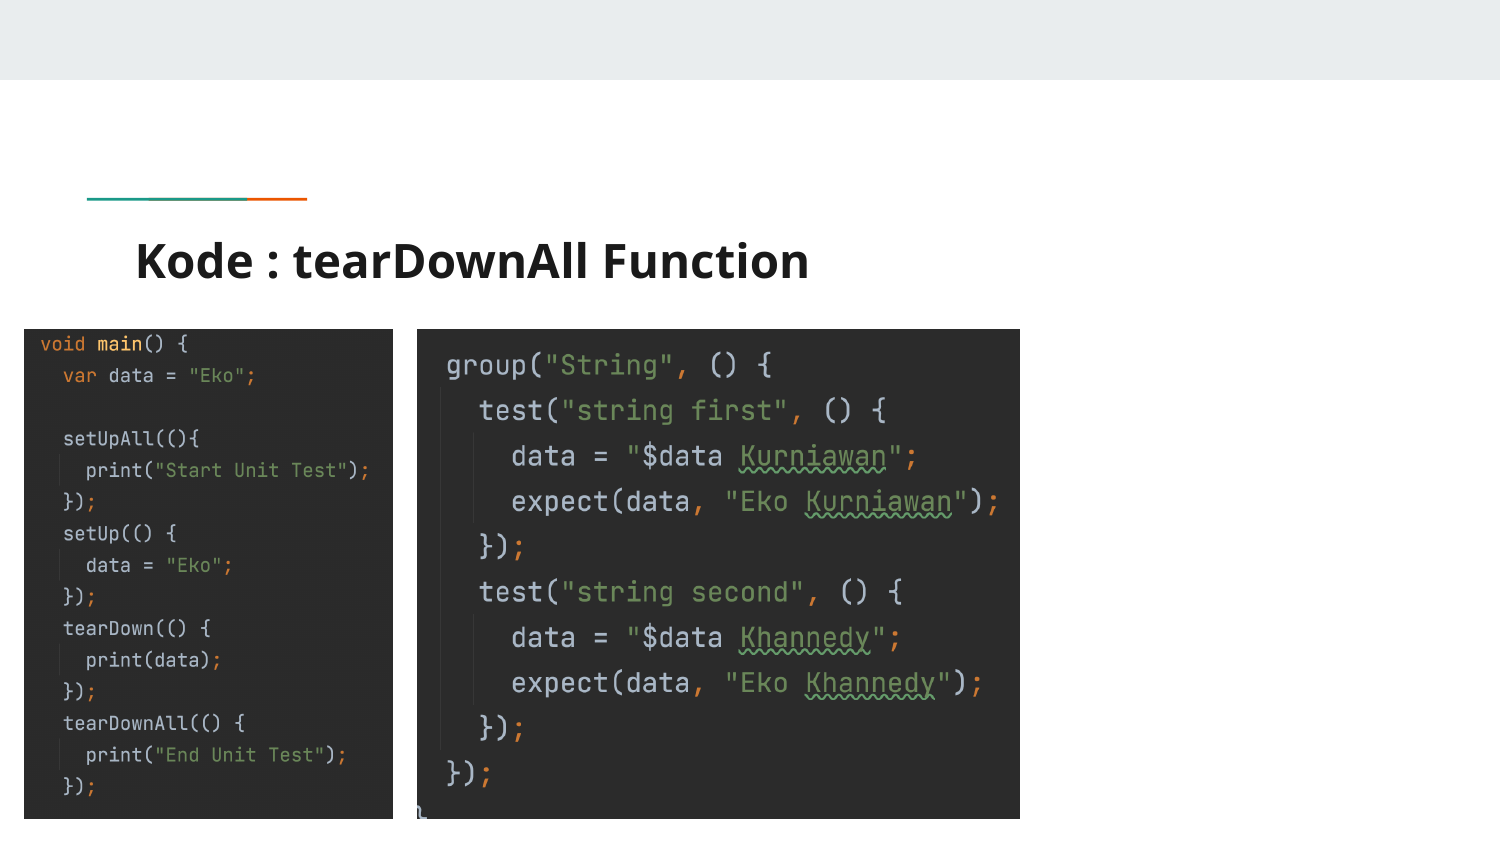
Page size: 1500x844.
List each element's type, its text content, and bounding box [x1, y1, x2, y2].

title Kode : tearDownAll Function [119, 216, 1381, 305]
picture [417, 328, 1021, 819]
picture [24, 328, 394, 819]
